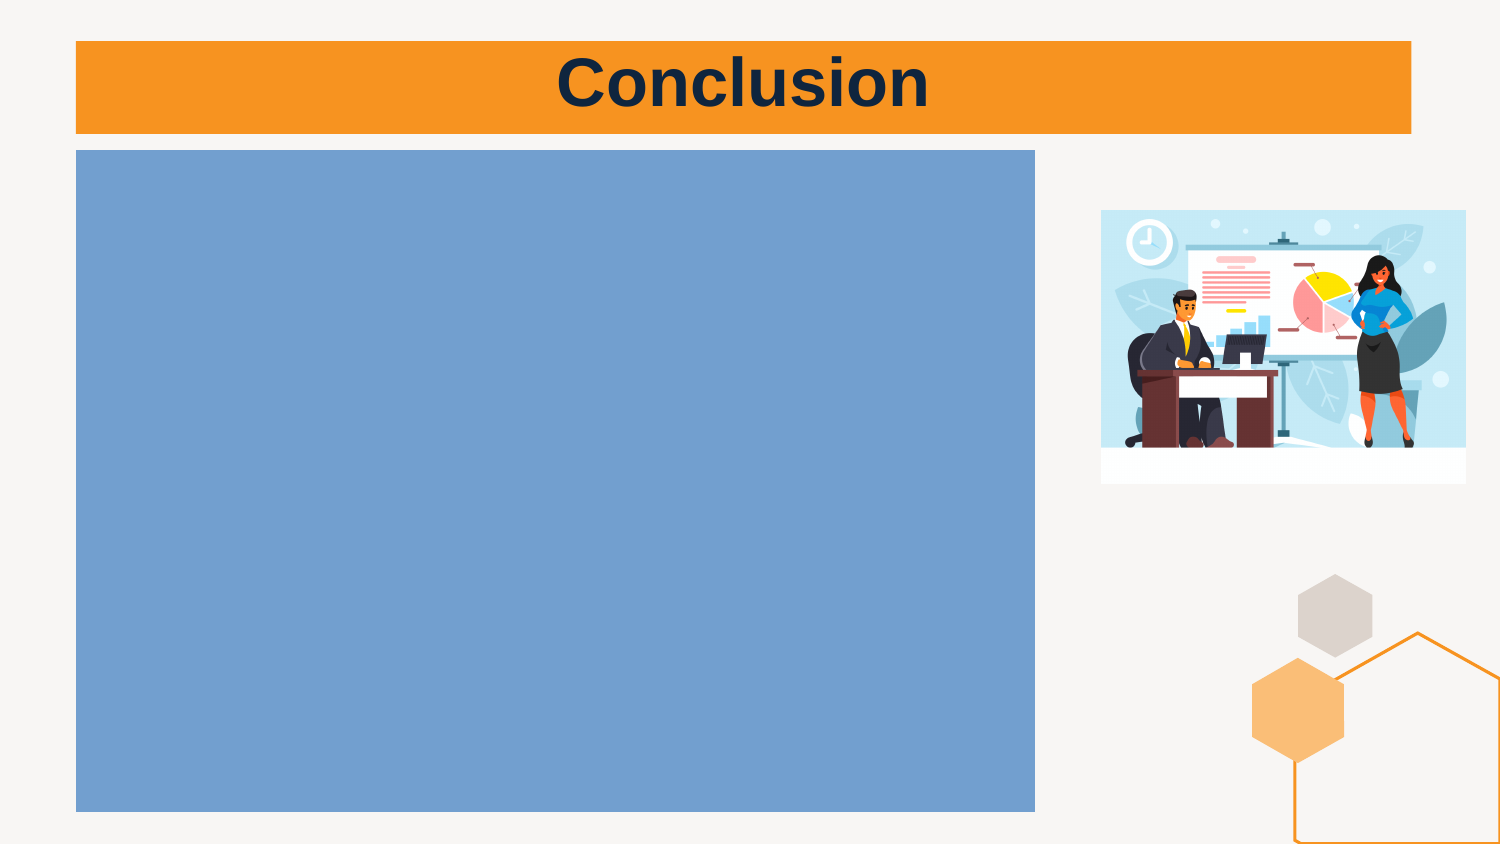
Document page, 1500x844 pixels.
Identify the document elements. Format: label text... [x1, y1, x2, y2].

picture [1101, 210, 1467, 484]
title Conclusion [75, 41, 1412, 134]
